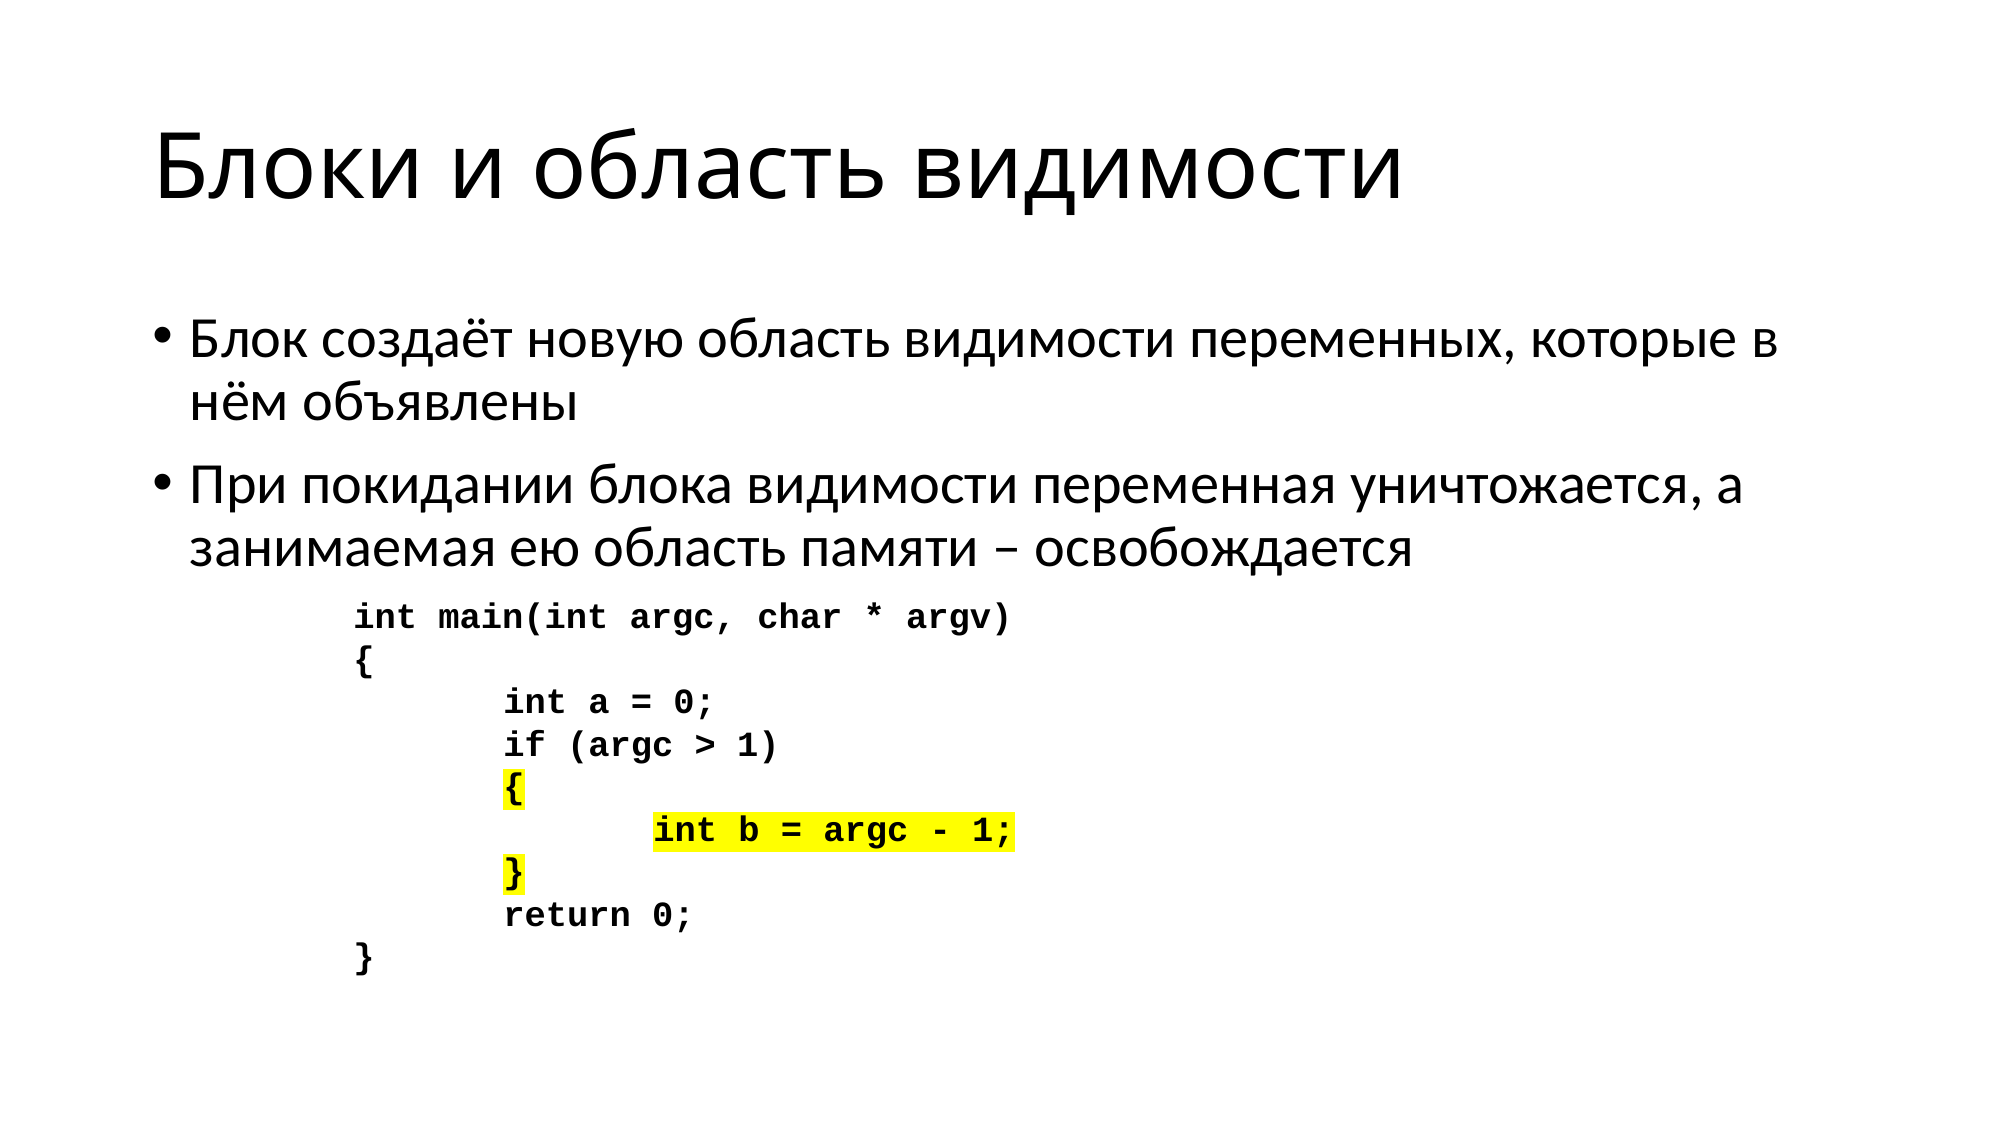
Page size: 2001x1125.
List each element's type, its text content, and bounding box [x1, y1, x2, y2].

title Блоки и область видимости [137, 59, 1863, 278]
text_box int main(int argc, char * argv) { int a = 0; if (argc > 1) { int b = argc - 1; } return 0; } [338, 586, 1036, 984]
list Блок создаёт новую область видимости переменных, которые в нём объявлены При покидании блока видимости переменная уничтожается, а занимаемая ею область памяти – освобождается [137, 299, 1863, 1014]
